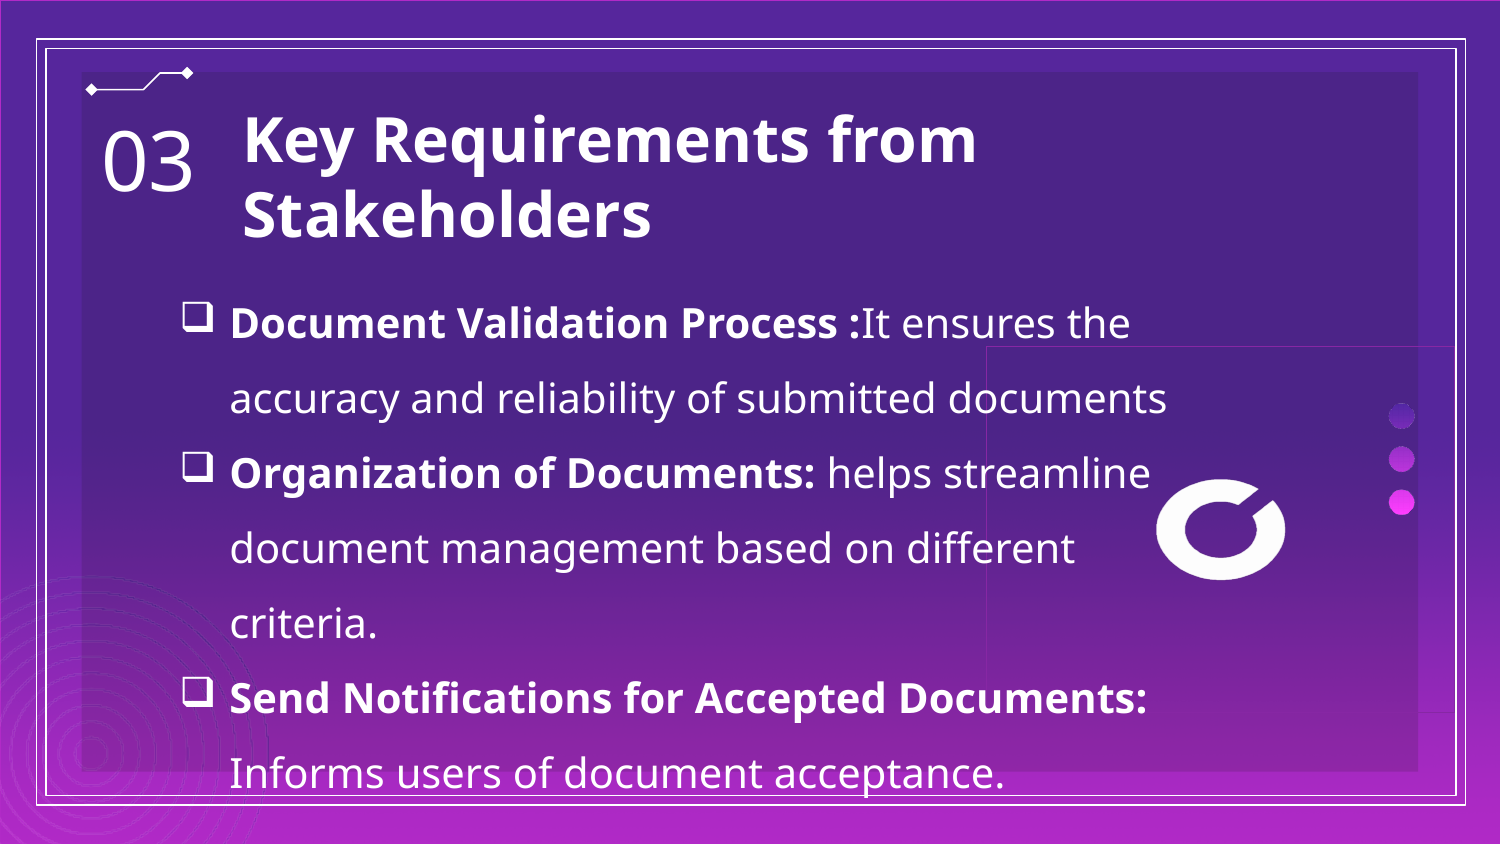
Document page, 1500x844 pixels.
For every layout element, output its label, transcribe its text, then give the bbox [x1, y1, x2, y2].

picture [37, 40, 1465, 804]
subtitle Document Validation Process :It ensures the accuracy and reliability of submitted documents Organization of Documents: helps streamline document management based on different criteria. Send Notifications for Accepted Documents: Informs users of document acceptance. [139, 257, 1199, 742]
title Key Requirements from Stakeholders [227, 84, 1357, 179]
picture [2, 2, 1500, 844]
text_box 03 [47, 88, 251, 227]
